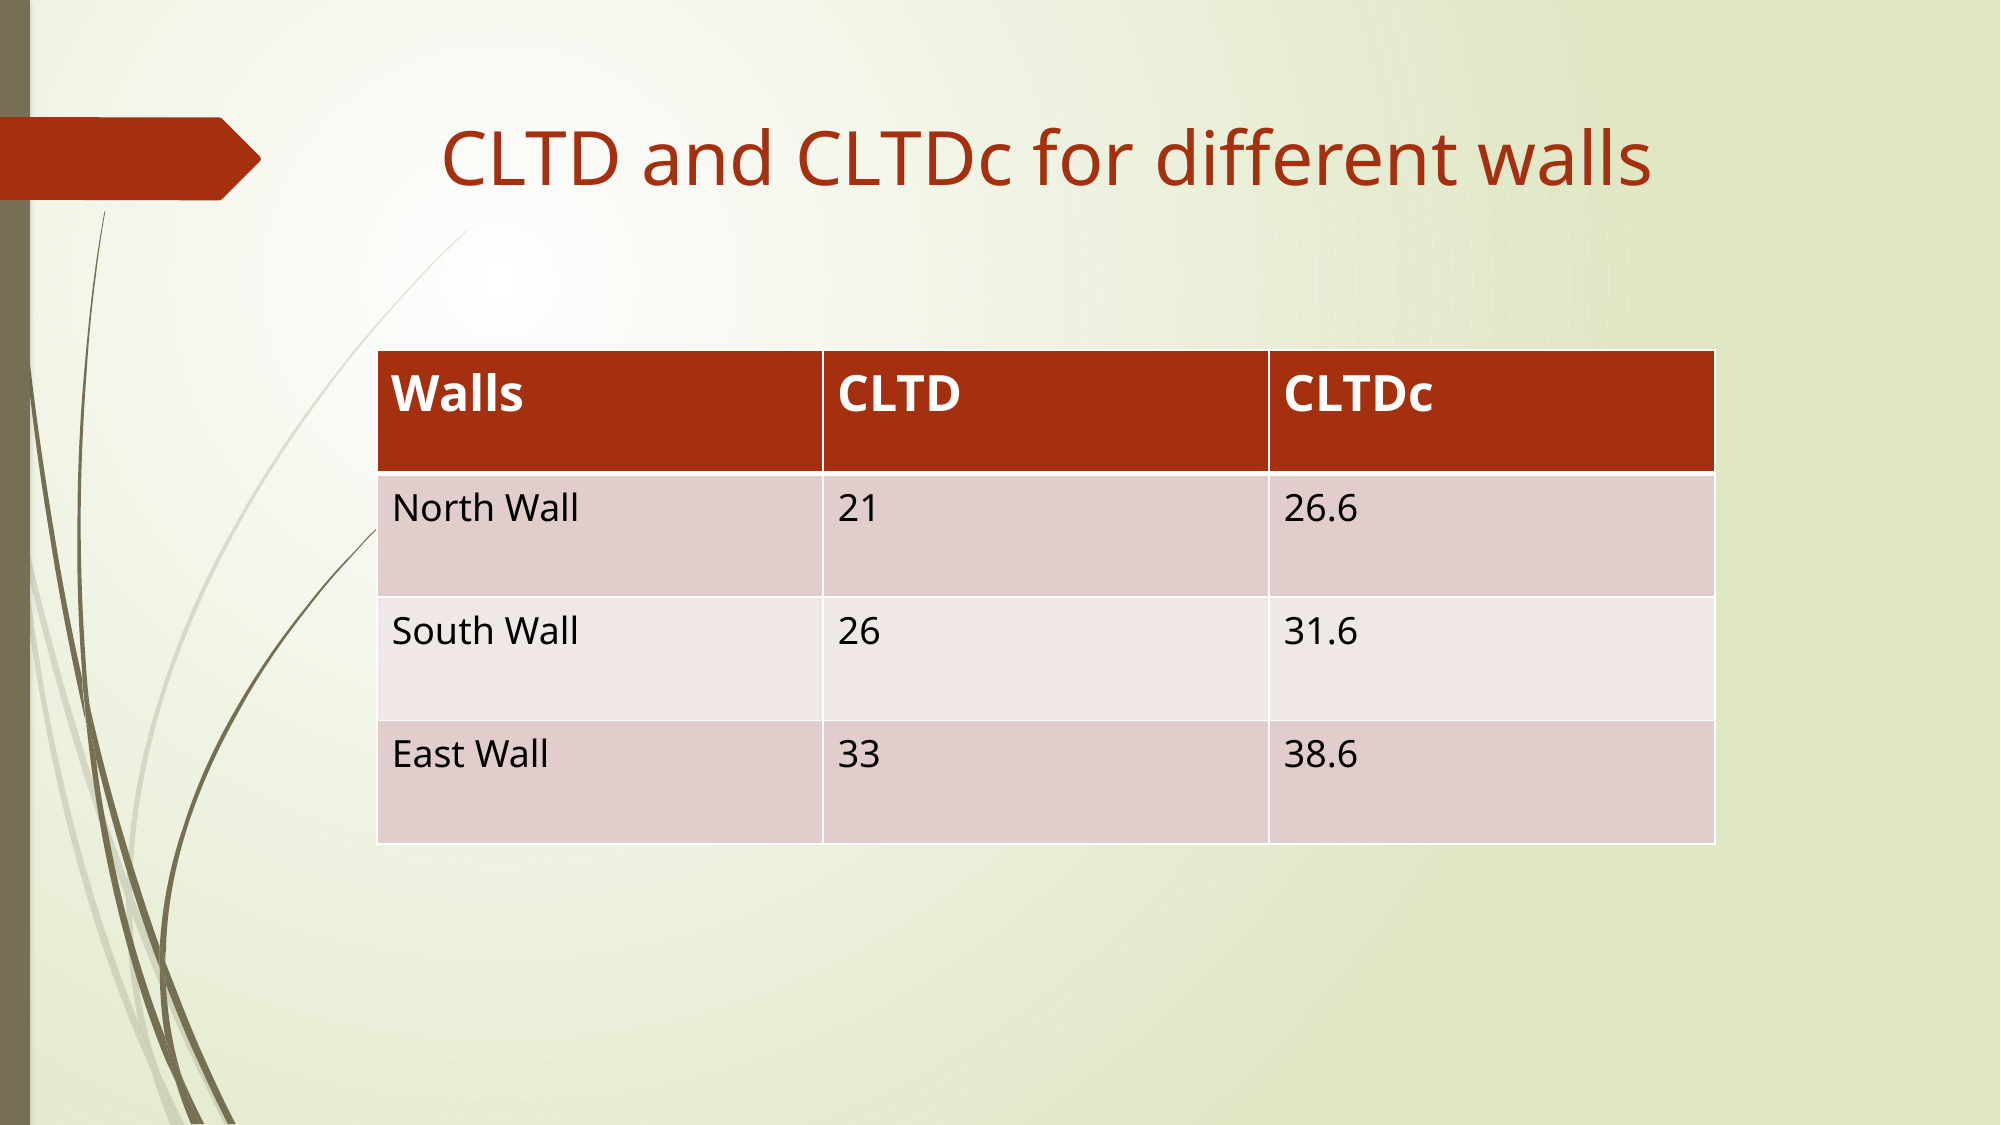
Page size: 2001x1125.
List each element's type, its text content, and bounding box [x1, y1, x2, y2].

table_cell 26 [824, 598, 1268, 720]
table_cell East Wall [378, 721, 822, 843]
table_cell South Wall [378, 598, 822, 720]
table_cell 31.6 [1270, 598, 1714, 720]
table_cell 38.6 [1270, 721, 1714, 843]
table_header CLTDc [1270, 351, 1714, 471]
title CLTD and CLTDc for different walls [425, 102, 1888, 313]
table_cell 26.6 [1270, 476, 1714, 596]
list [306, 350, 1888, 970]
table_cell North Wall [378, 476, 822, 596]
table_header CLTD [824, 351, 1268, 471]
table_cell 33 [824, 721, 1268, 843]
table_cell 21 [824, 476, 1268, 596]
table_header Walls [378, 351, 822, 471]
